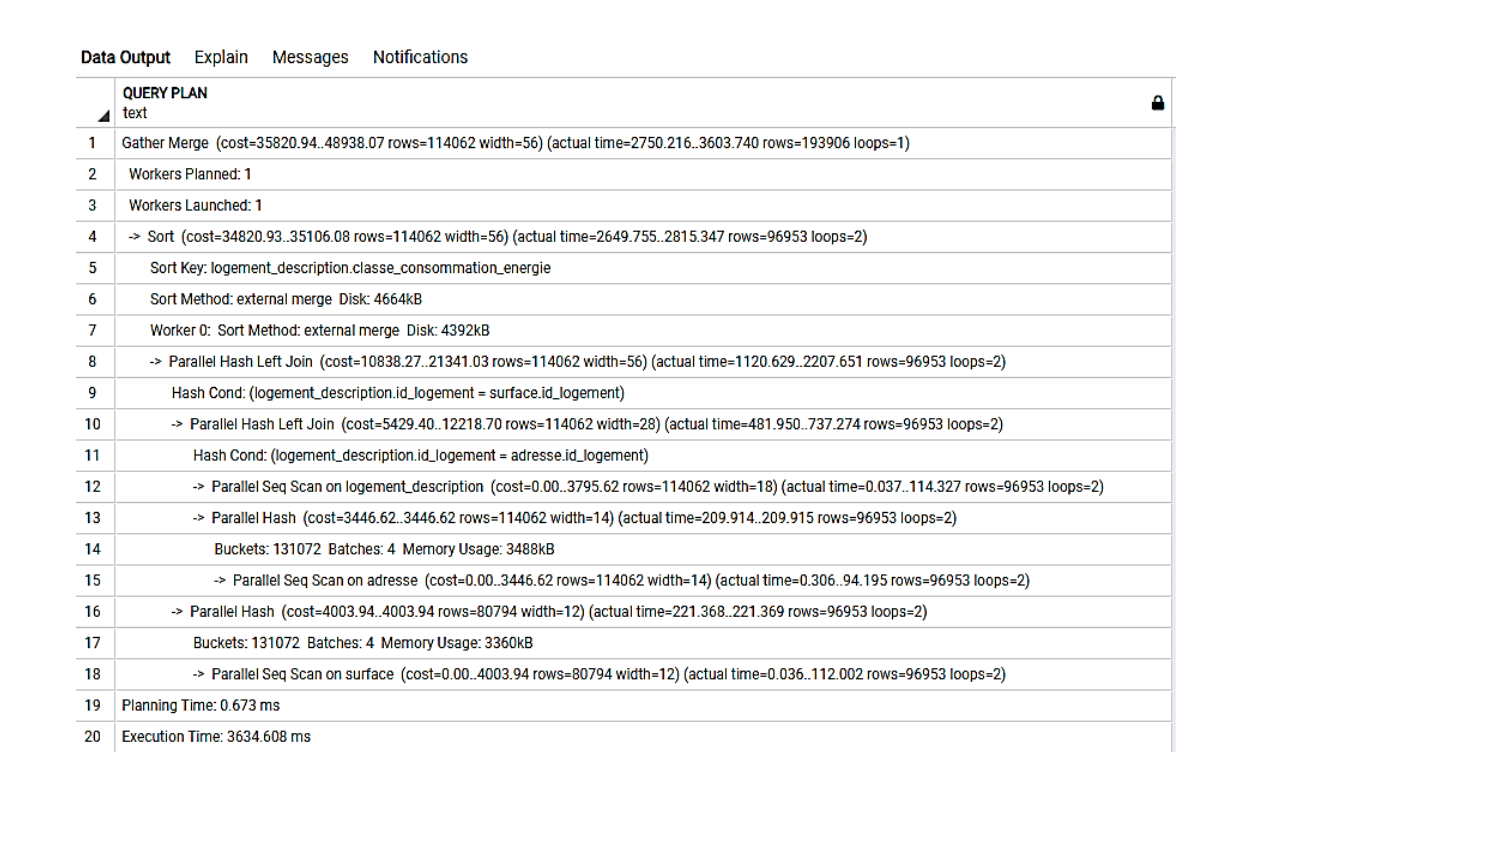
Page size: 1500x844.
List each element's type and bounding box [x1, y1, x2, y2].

picture [76, 47, 1176, 752]
